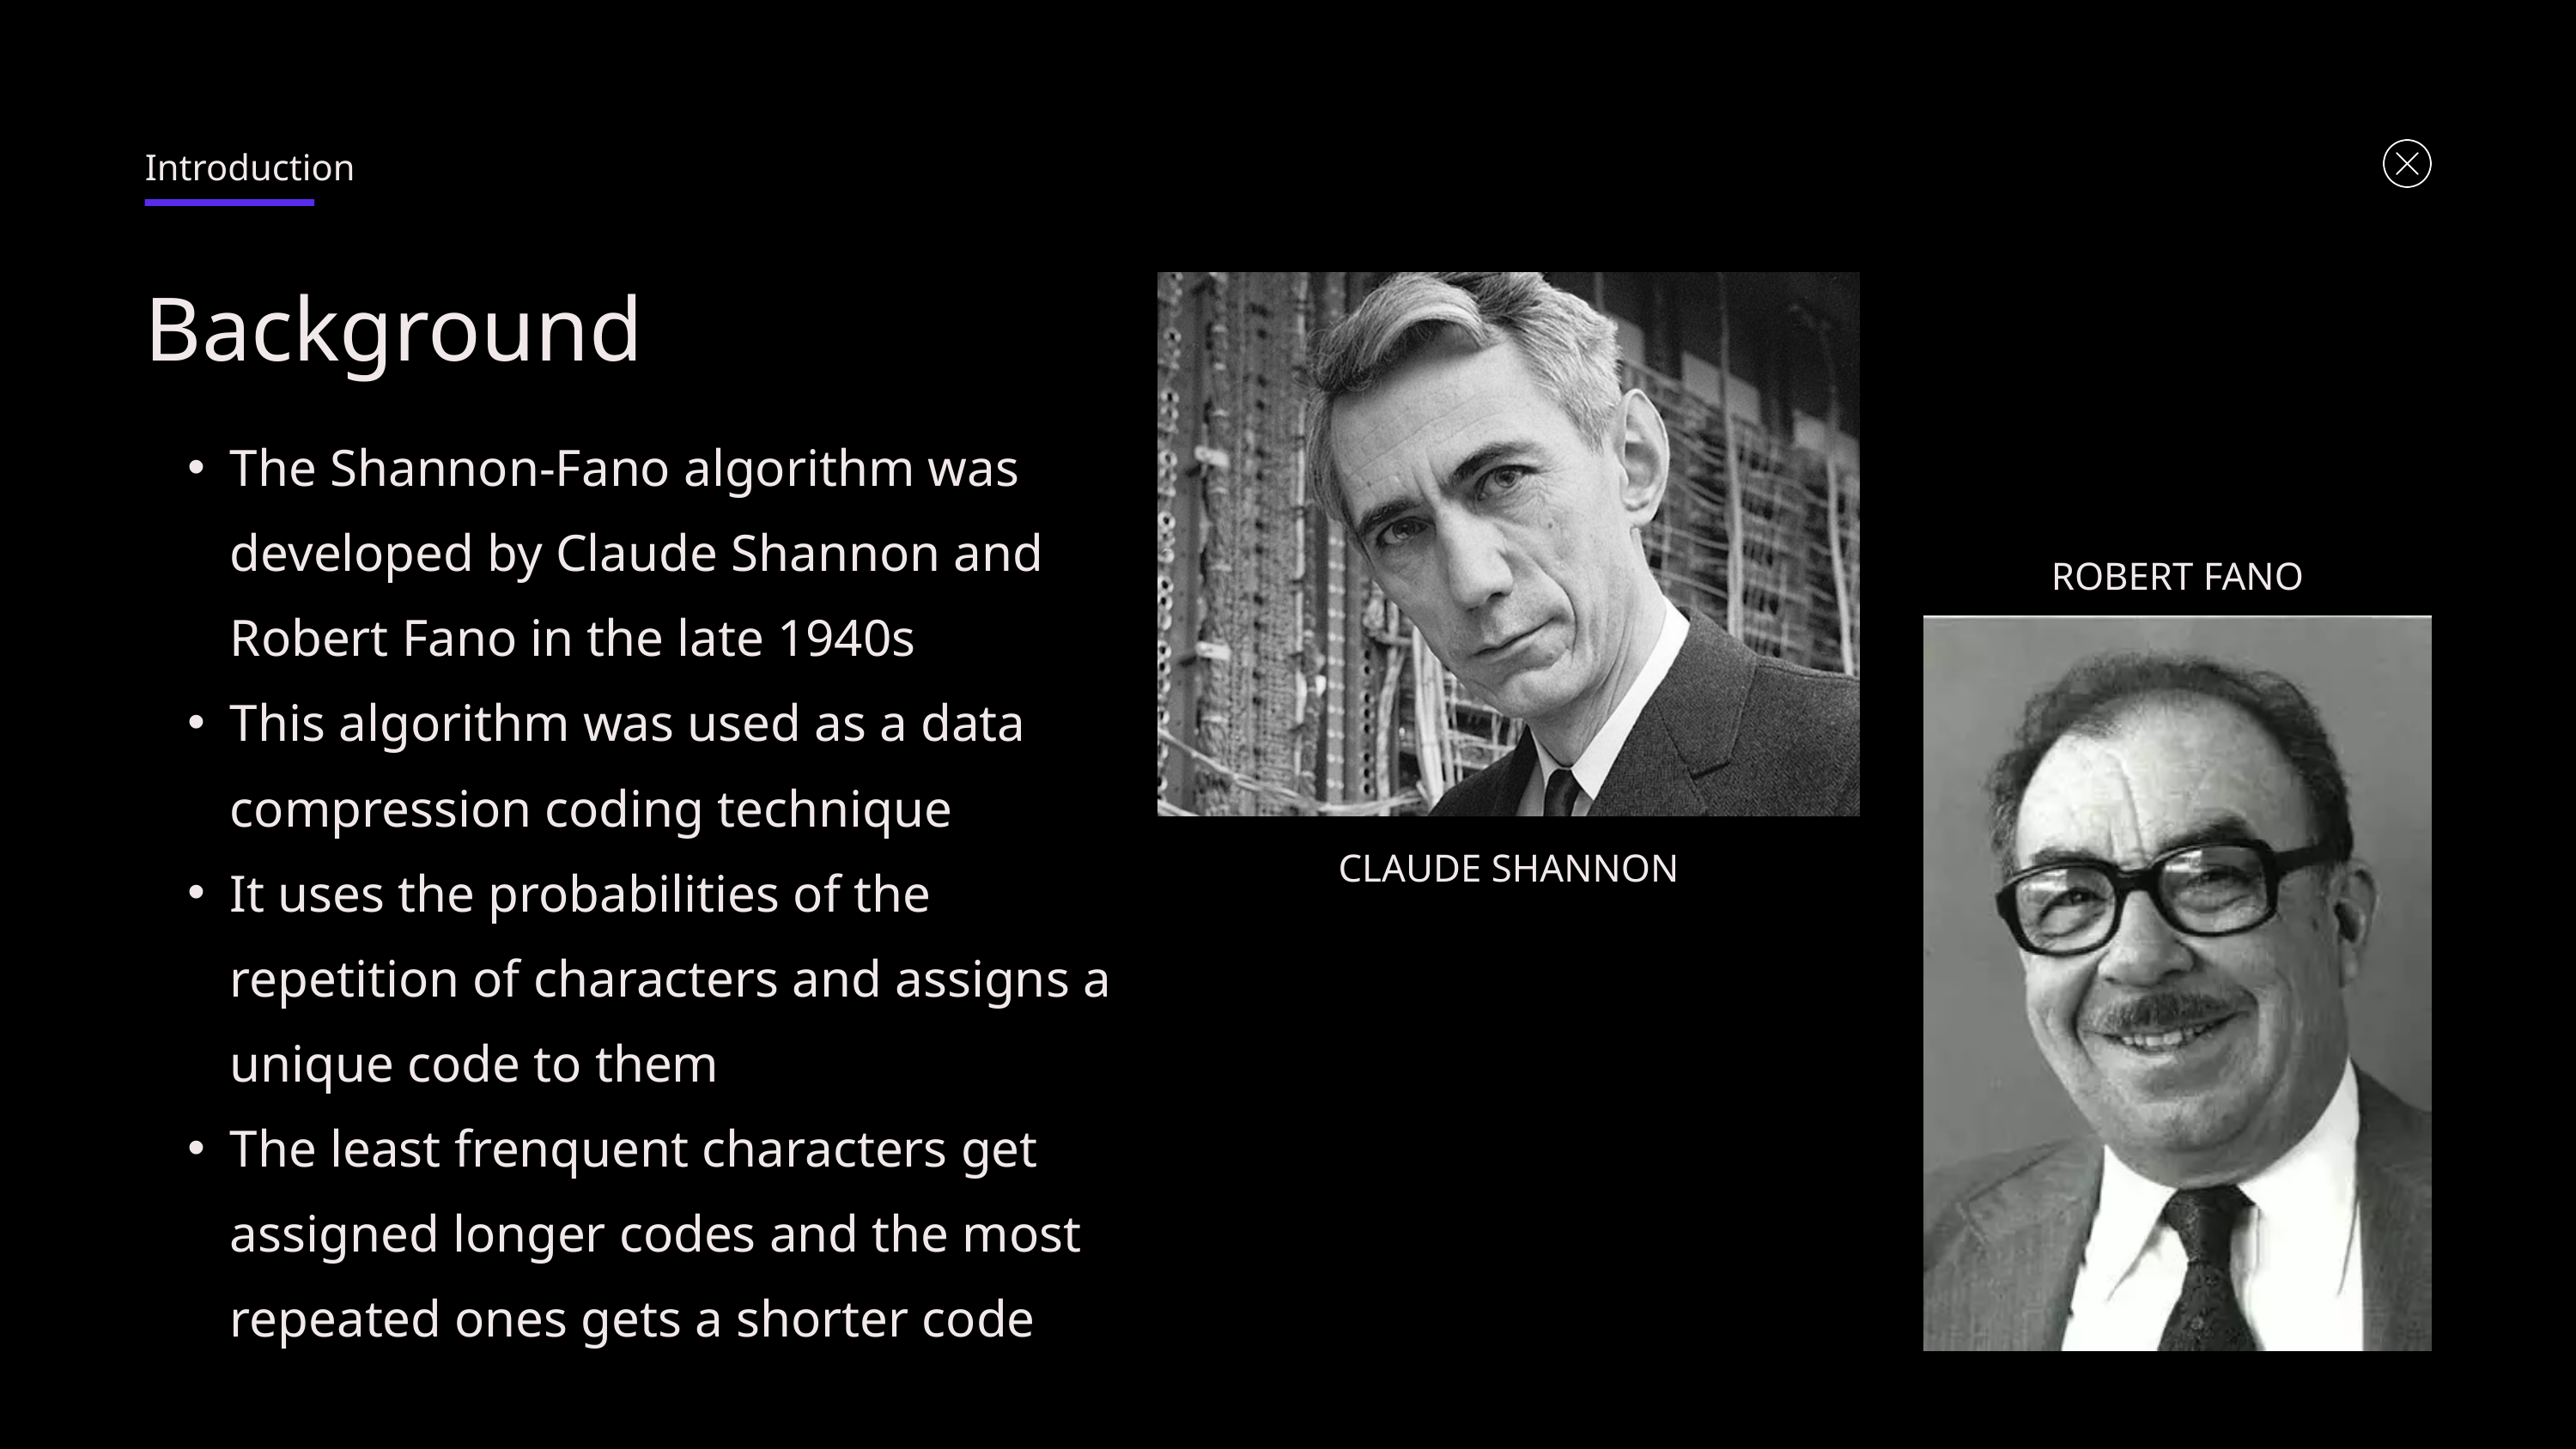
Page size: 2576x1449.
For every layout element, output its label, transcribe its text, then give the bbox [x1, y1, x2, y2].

text_box CLAUDE SHANNON [1332, 837, 1686, 890]
picture [1157, 271, 1861, 816]
text_box ROBERT FANO [2042, 544, 2313, 598]
text_box The Shannon-Fano algorithm was developed by Claude Shannon and Robert Fano in the late 1940s This algorithm was used as a data compression coding technique It uses the probabilities of the repetition of characters and assigns a unique code to them The least frenquent characters get assigned longer codes and the most repeated ones gets a shorter code [144, 410, 1158, 1348]
text_box Background [144, 273, 878, 379]
picture [2383, 139, 2432, 188]
picture [1923, 615, 2432, 1351]
text_box Introduction [144, 137, 878, 189]
